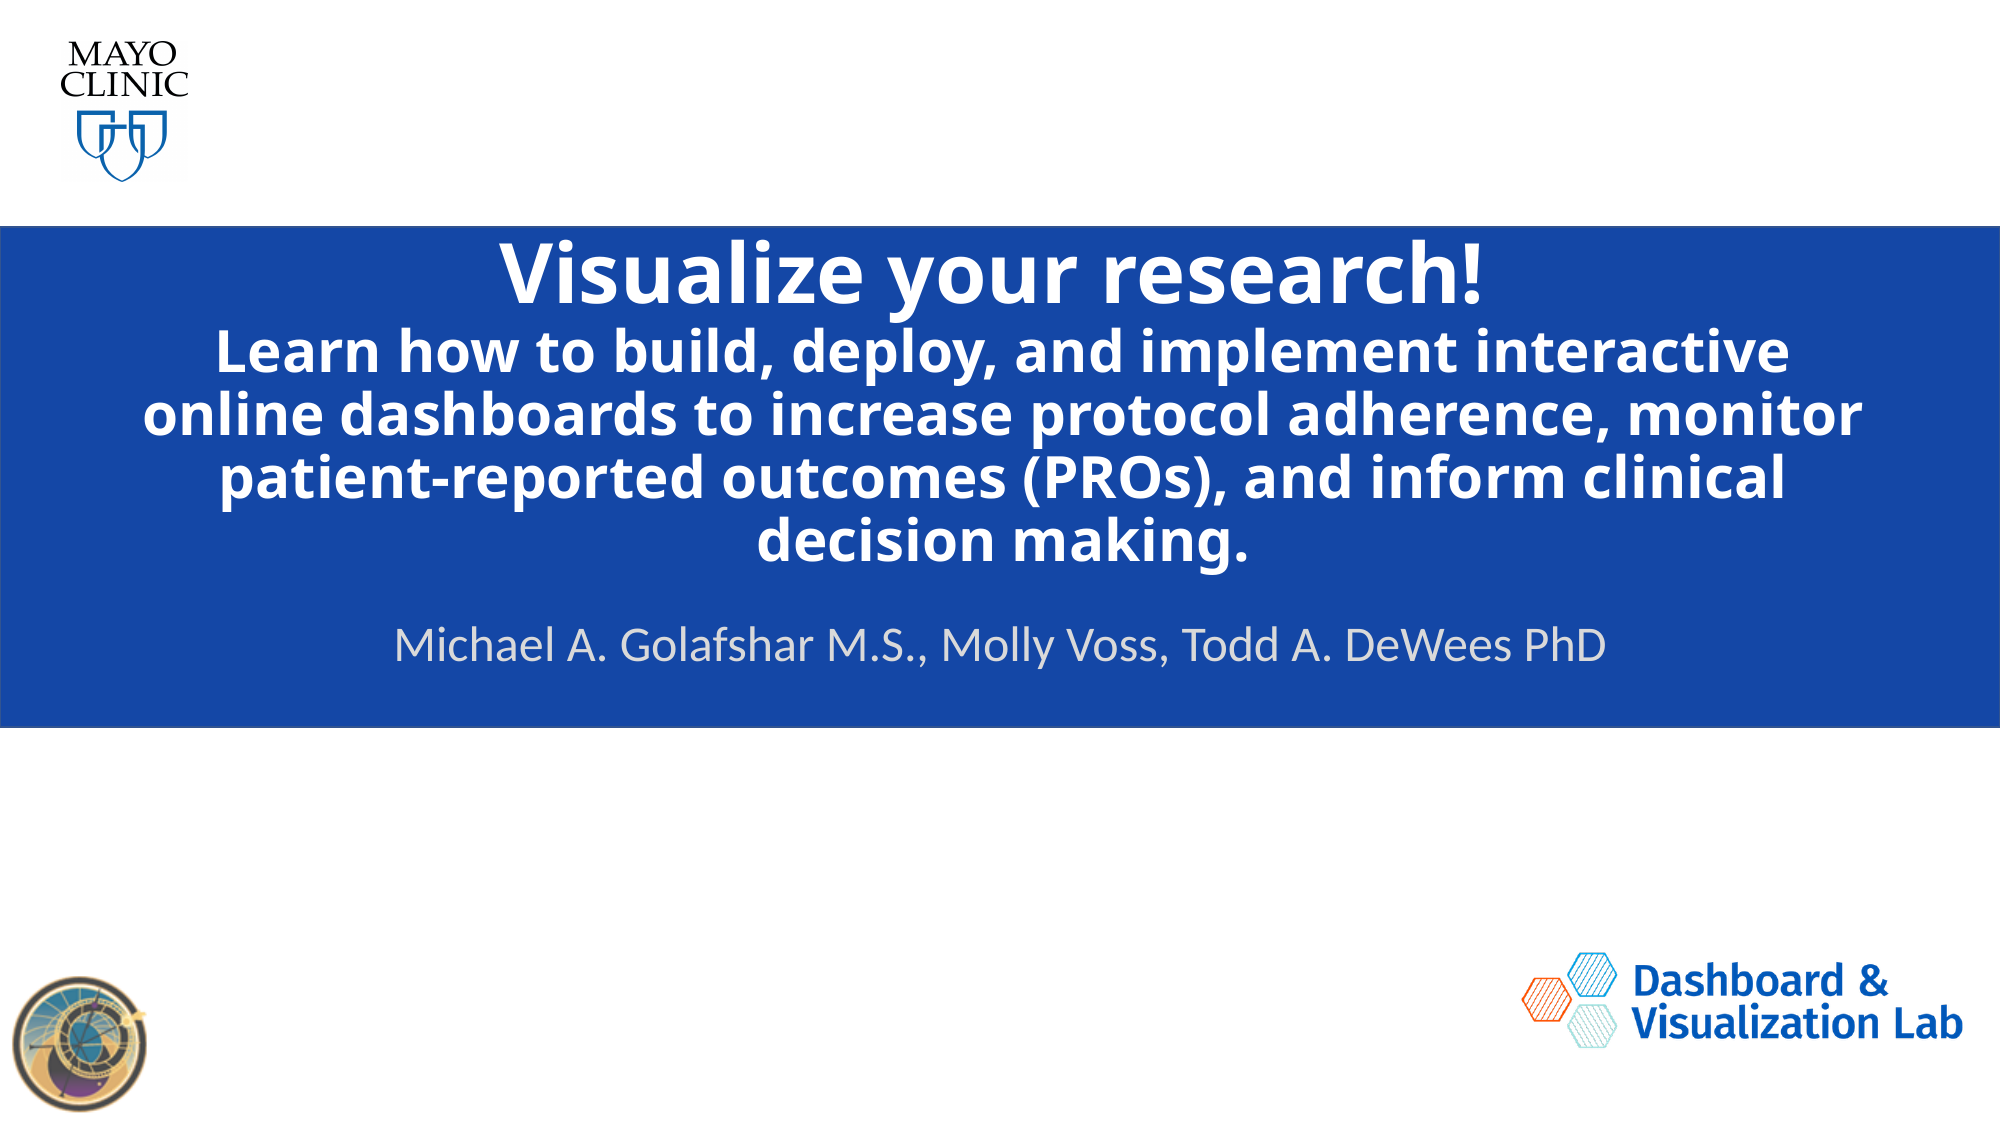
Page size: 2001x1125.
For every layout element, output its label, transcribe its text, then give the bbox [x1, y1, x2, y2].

title Visualize your research! Learn how to build, deploy, and implement interactive online dashboards to increase protocol adherence, monitor patient-reported outcomes (PROs), and inform clinical decision making. [124, 189, 1882, 582]
picture [0, 964, 168, 1125]
text_box [0, 226, 2000, 728]
picture [1496, 905, 1988, 1095]
subtitle Michael A. Golafshar M.S., Molly Voss, Todd A. DeWees PhD [249, 610, 1750, 690]
picture [61, 41, 188, 182]
